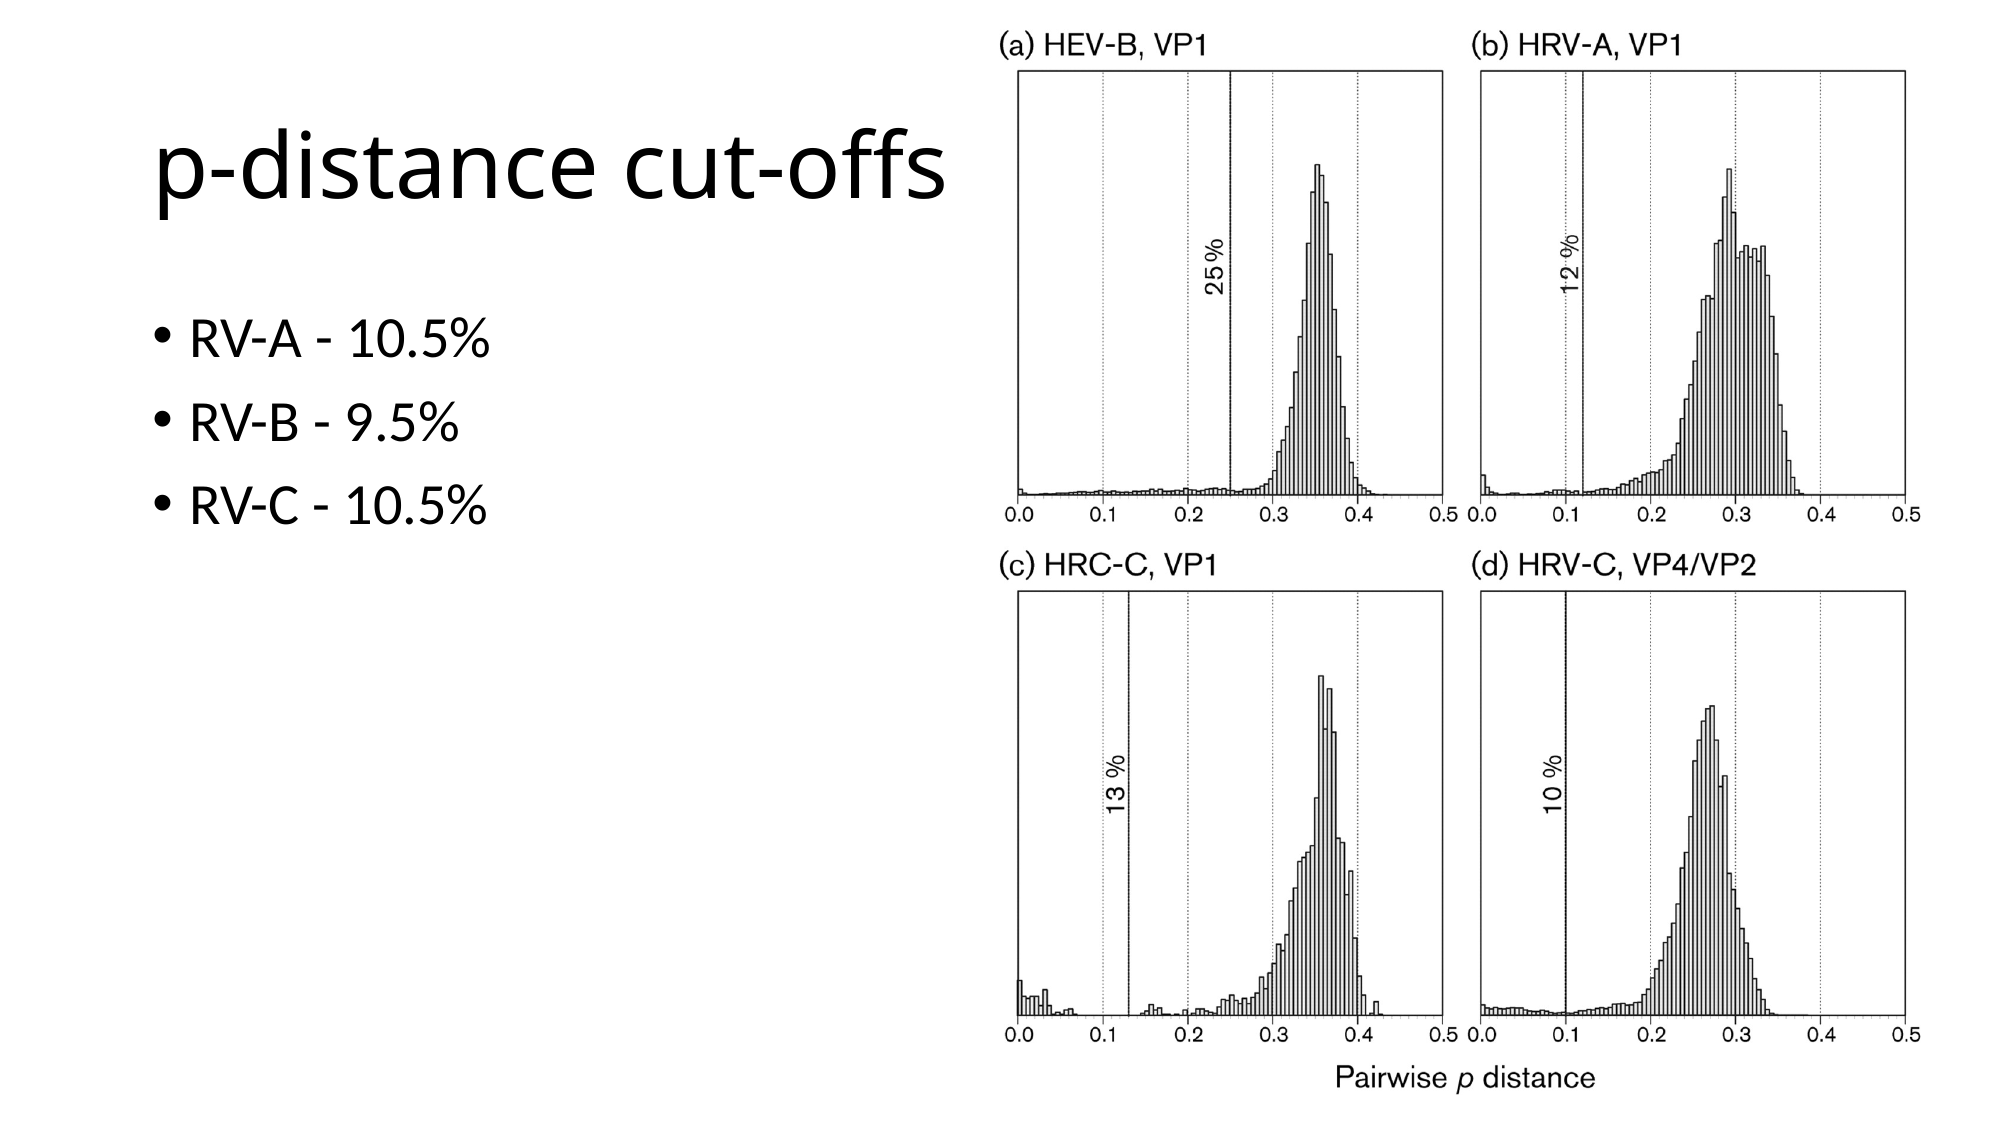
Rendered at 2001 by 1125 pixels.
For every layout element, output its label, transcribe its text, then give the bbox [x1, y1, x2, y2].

title p-distance cut-offs [137, 59, 999, 278]
picture [999, 29, 1921, 1095]
list RV-A - 10.5% RV-B - 9.5% RV-C - 10.5% [137, 299, 971, 1014]
